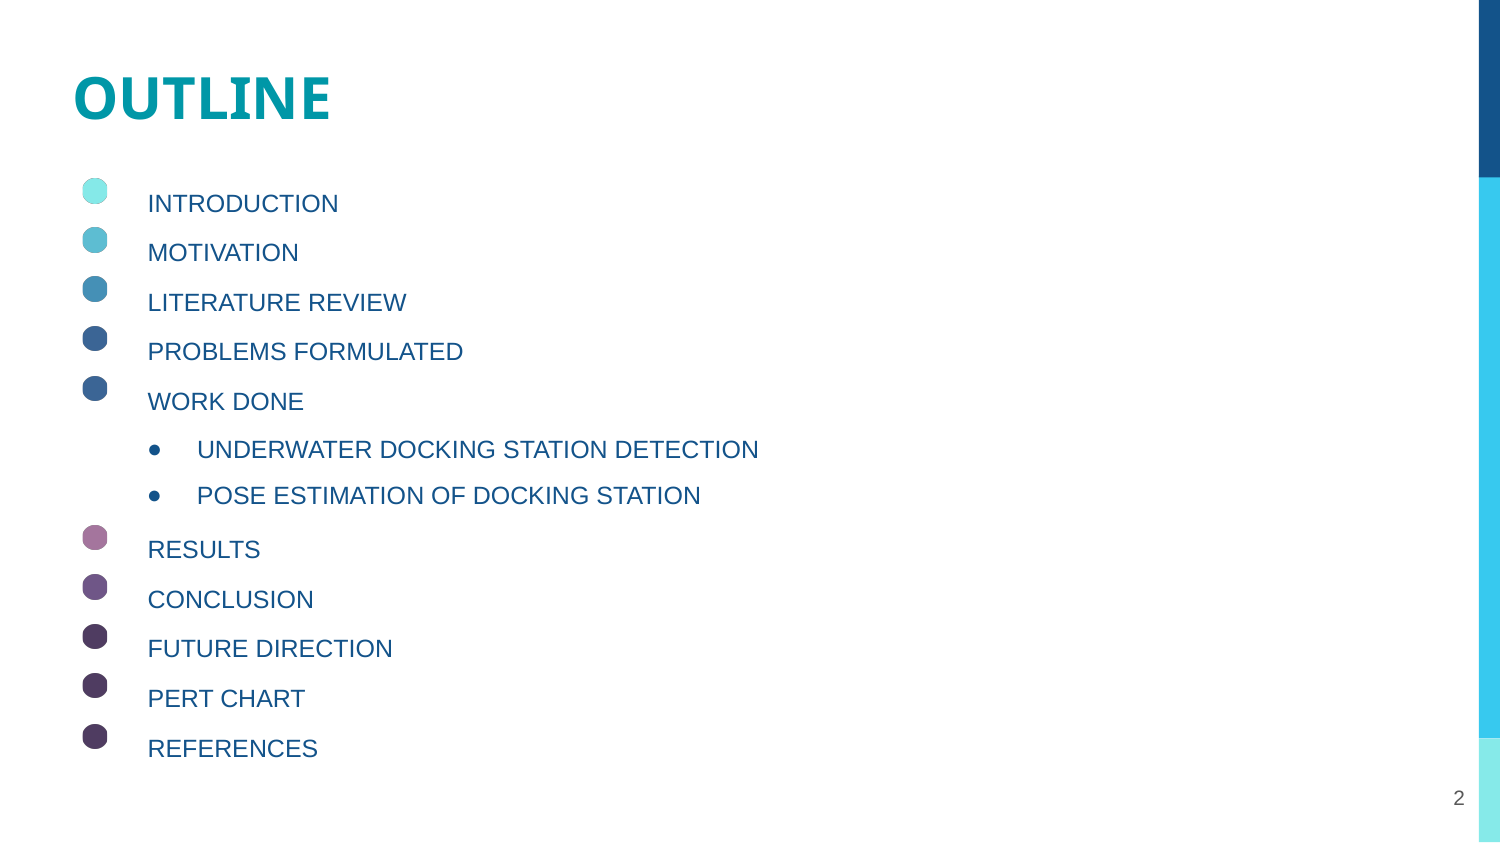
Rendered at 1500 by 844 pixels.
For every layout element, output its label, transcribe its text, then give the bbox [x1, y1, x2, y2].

text_box [82, 574, 108, 600]
text_box [82, 673, 108, 698]
text_box [1478, 178, 1500, 738]
text_box UNDERWATER DOCKING STATION DETECTION [107, 407, 815, 479]
text_box [1478, 0, 1500, 178]
text_box LITERATURE REVIEW [147, 274, 507, 316]
text_box [82, 624, 108, 649]
text_box FUTURE DIRECTION [147, 621, 401, 663]
text_box PROBLEMS FORMULATED [147, 323, 519, 366]
text_box PERT CHART [147, 670, 401, 713]
text_box WORK DONE [147, 373, 352, 407]
slide_number ‹#› [1389, 764, 1478, 830]
text_box RESULTS [147, 521, 632, 564]
text_box [1478, 738, 1500, 843]
text_box [82, 227, 108, 253]
text_box OUTLINE [72, 39, 673, 132]
text_box POSE ESTIMATION OF DOCKING STATION [121, 479, 710, 510]
text_box CONCLUSION [147, 571, 401, 614]
text_box [82, 178, 108, 204]
text_box [82, 724, 108, 749]
text_box MOTIVATION [147, 225, 401, 267]
text_box [82, 376, 108, 401]
text_box [82, 276, 108, 302]
text_box INTRODUCTION [147, 175, 401, 218]
text_box REFERENCES [147, 721, 401, 763]
text_box [82, 525, 108, 550]
text_box [82, 326, 108, 351]
